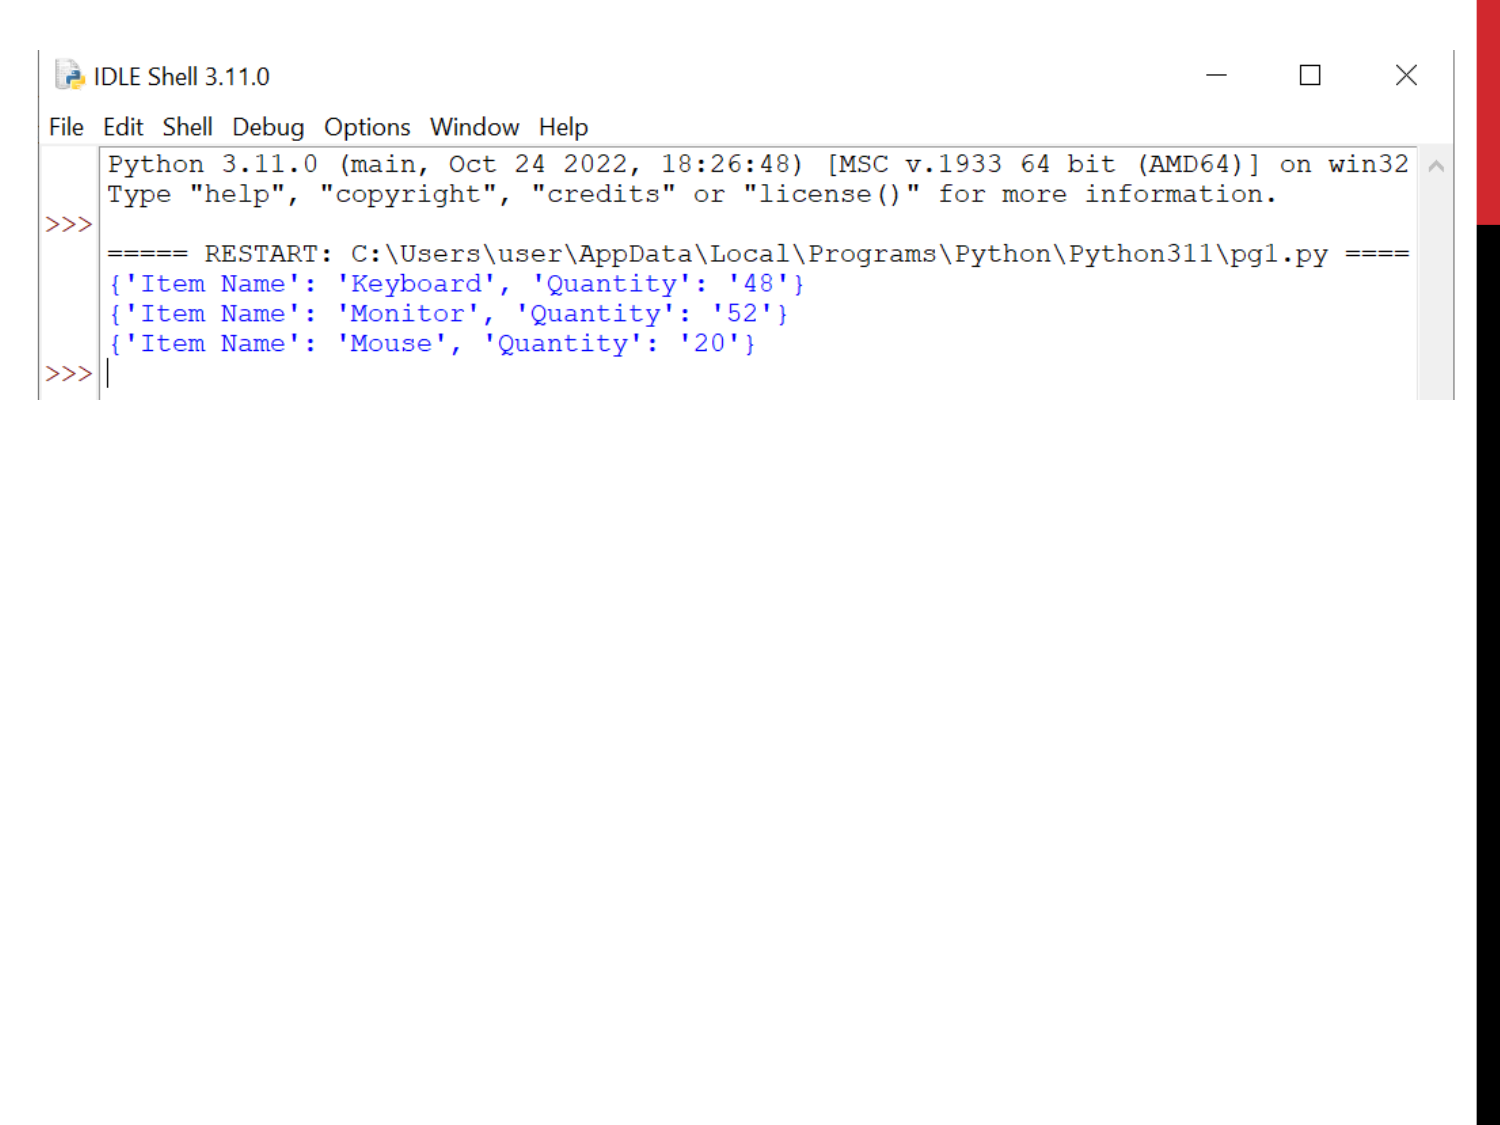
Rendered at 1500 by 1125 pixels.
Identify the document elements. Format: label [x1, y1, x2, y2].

picture [36, 49, 1456, 401]
